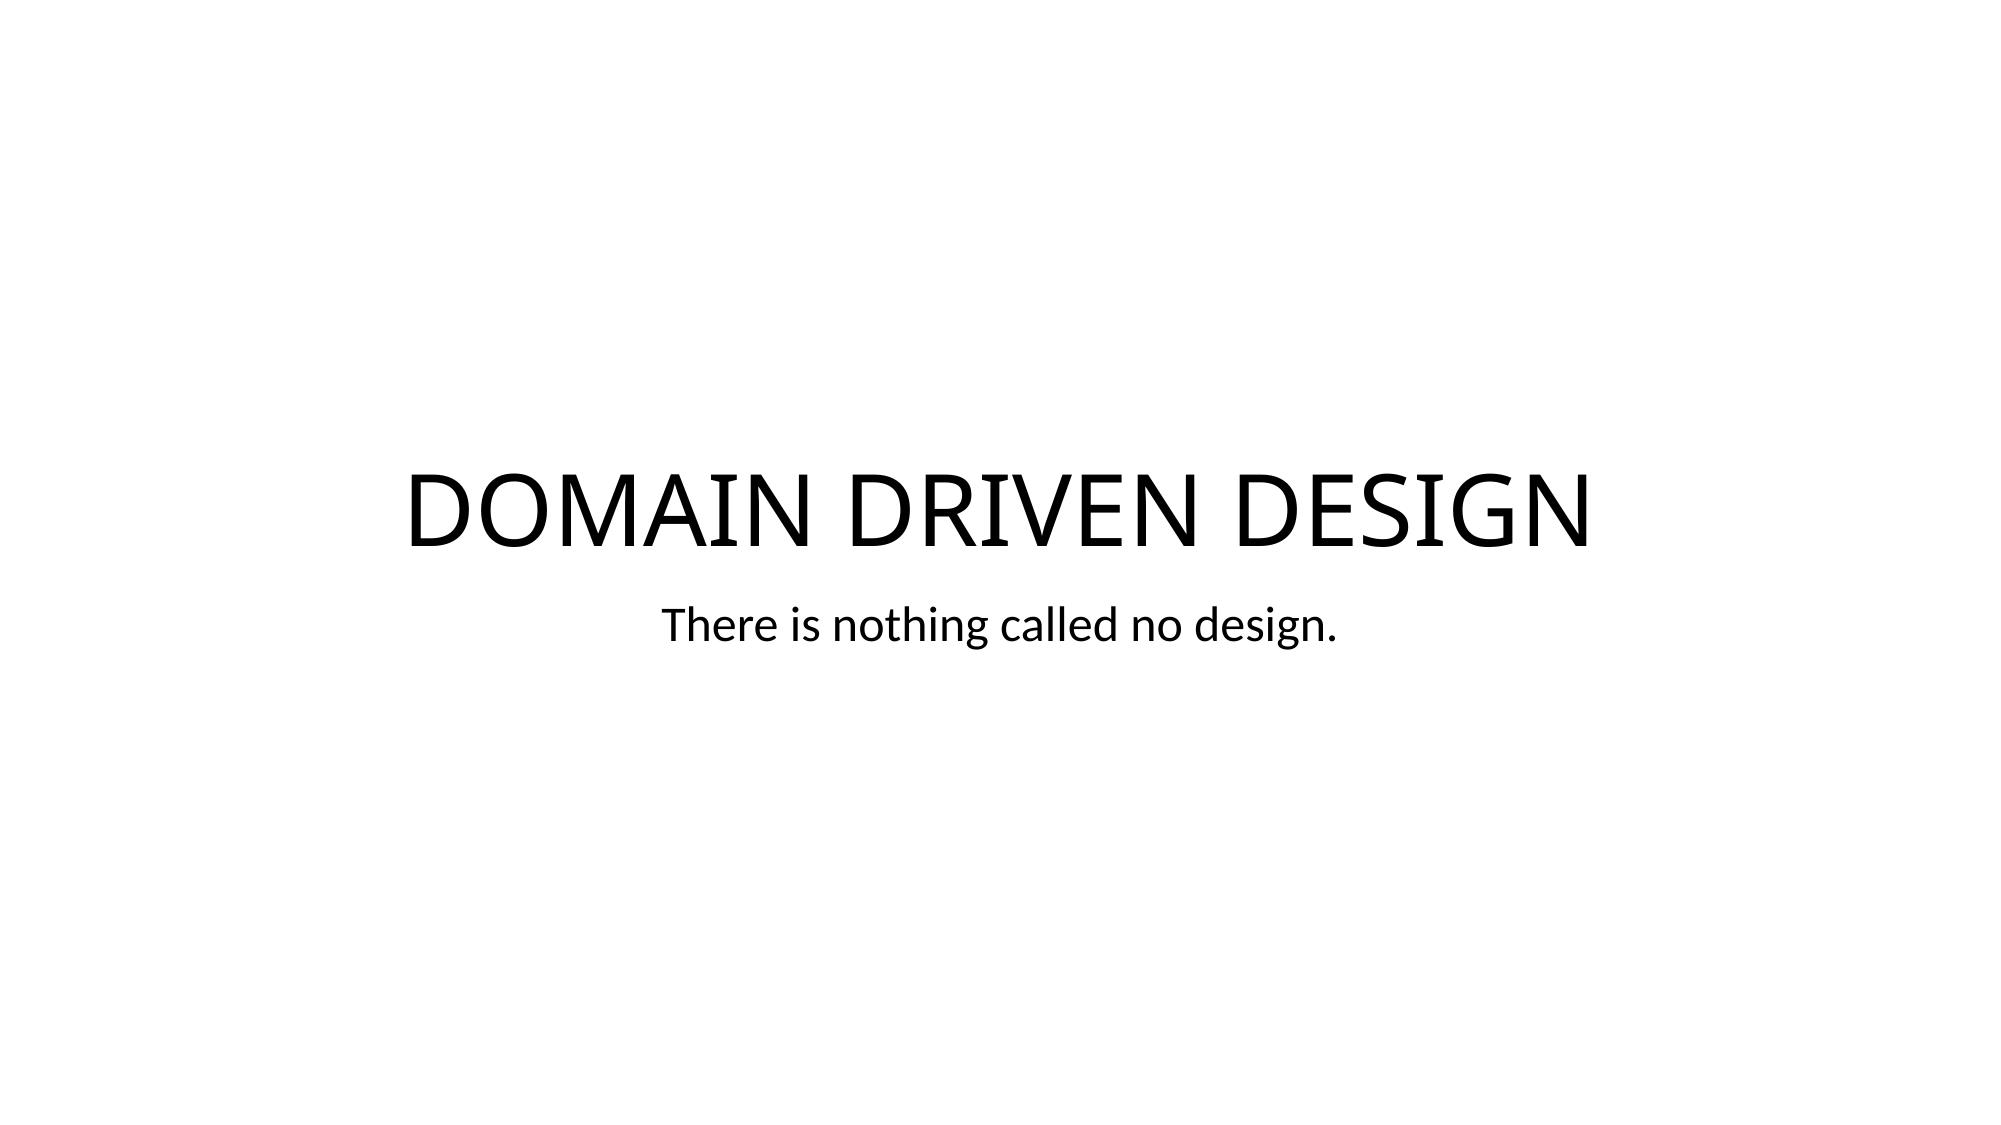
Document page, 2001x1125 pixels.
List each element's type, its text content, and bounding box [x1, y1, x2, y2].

title Domain Driven Design [249, 184, 1750, 576]
subtitle There is nothing called no design. [249, 590, 1750, 863]
